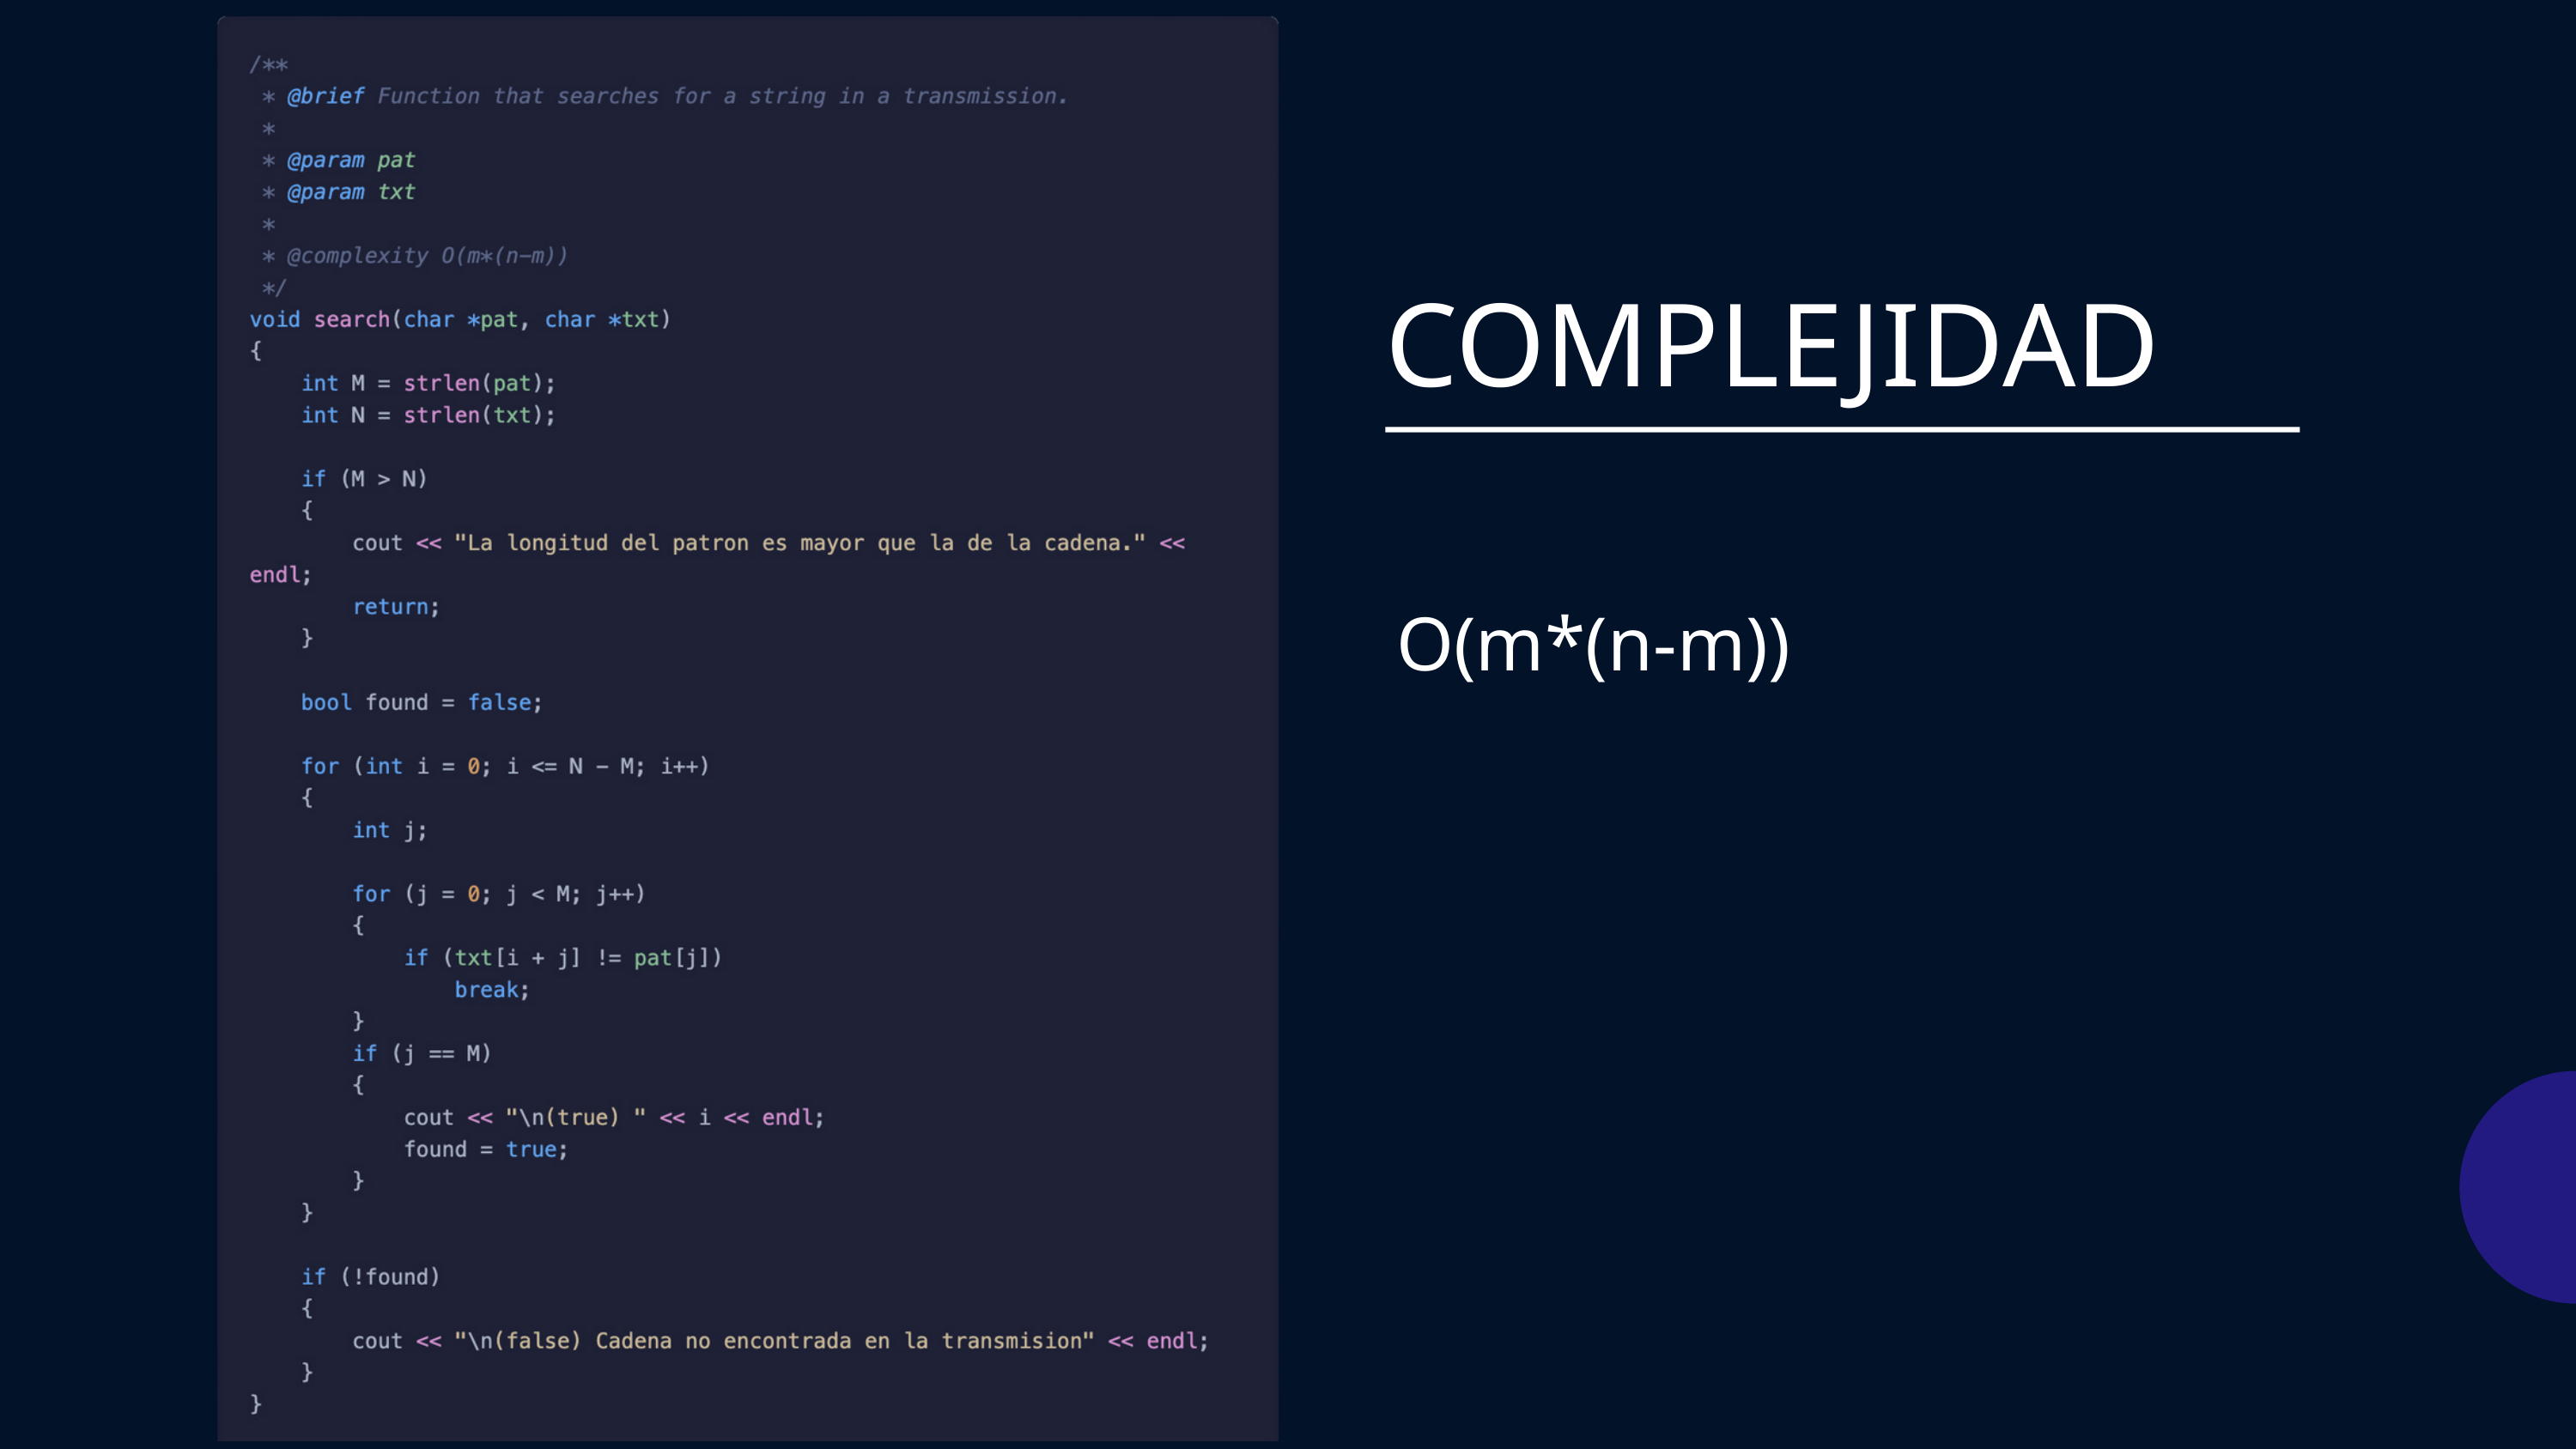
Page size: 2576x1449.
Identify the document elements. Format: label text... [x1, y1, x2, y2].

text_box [2459, 1070, 2576, 1304]
text_box COMPLEJIDAD [1385, 269, 2376, 409]
text_box [214, 9, 1289, 1441]
text_box O(m*(n-m)) [1396, 591, 2432, 687]
